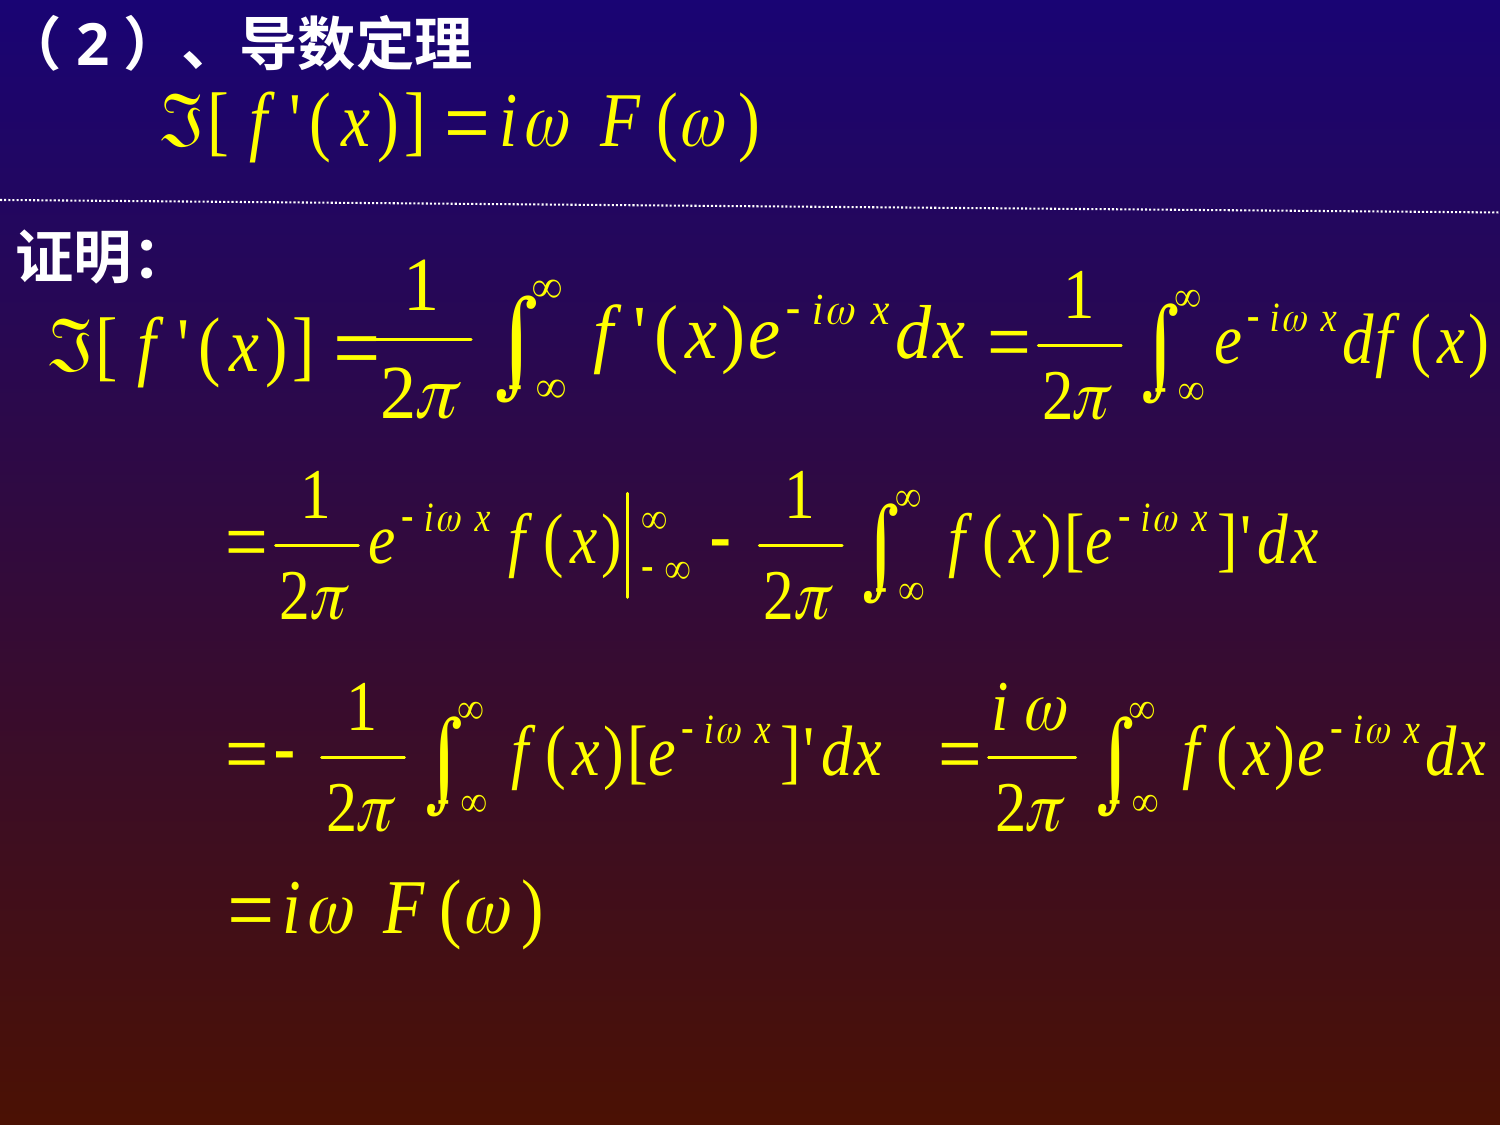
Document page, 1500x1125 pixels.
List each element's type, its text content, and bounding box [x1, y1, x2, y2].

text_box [924, 662, 1500, 844]
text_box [974, 249, 1500, 432]
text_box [37, 299, 357, 400]
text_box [212, 662, 893, 844]
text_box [212, 862, 558, 963]
text_box 证明： [0, 212, 206, 298]
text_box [212, 449, 1330, 632]
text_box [149, 74, 776, 175]
text_box （2）、导数定理 [0, 0, 488, 86]
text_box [362, 237, 982, 432]
